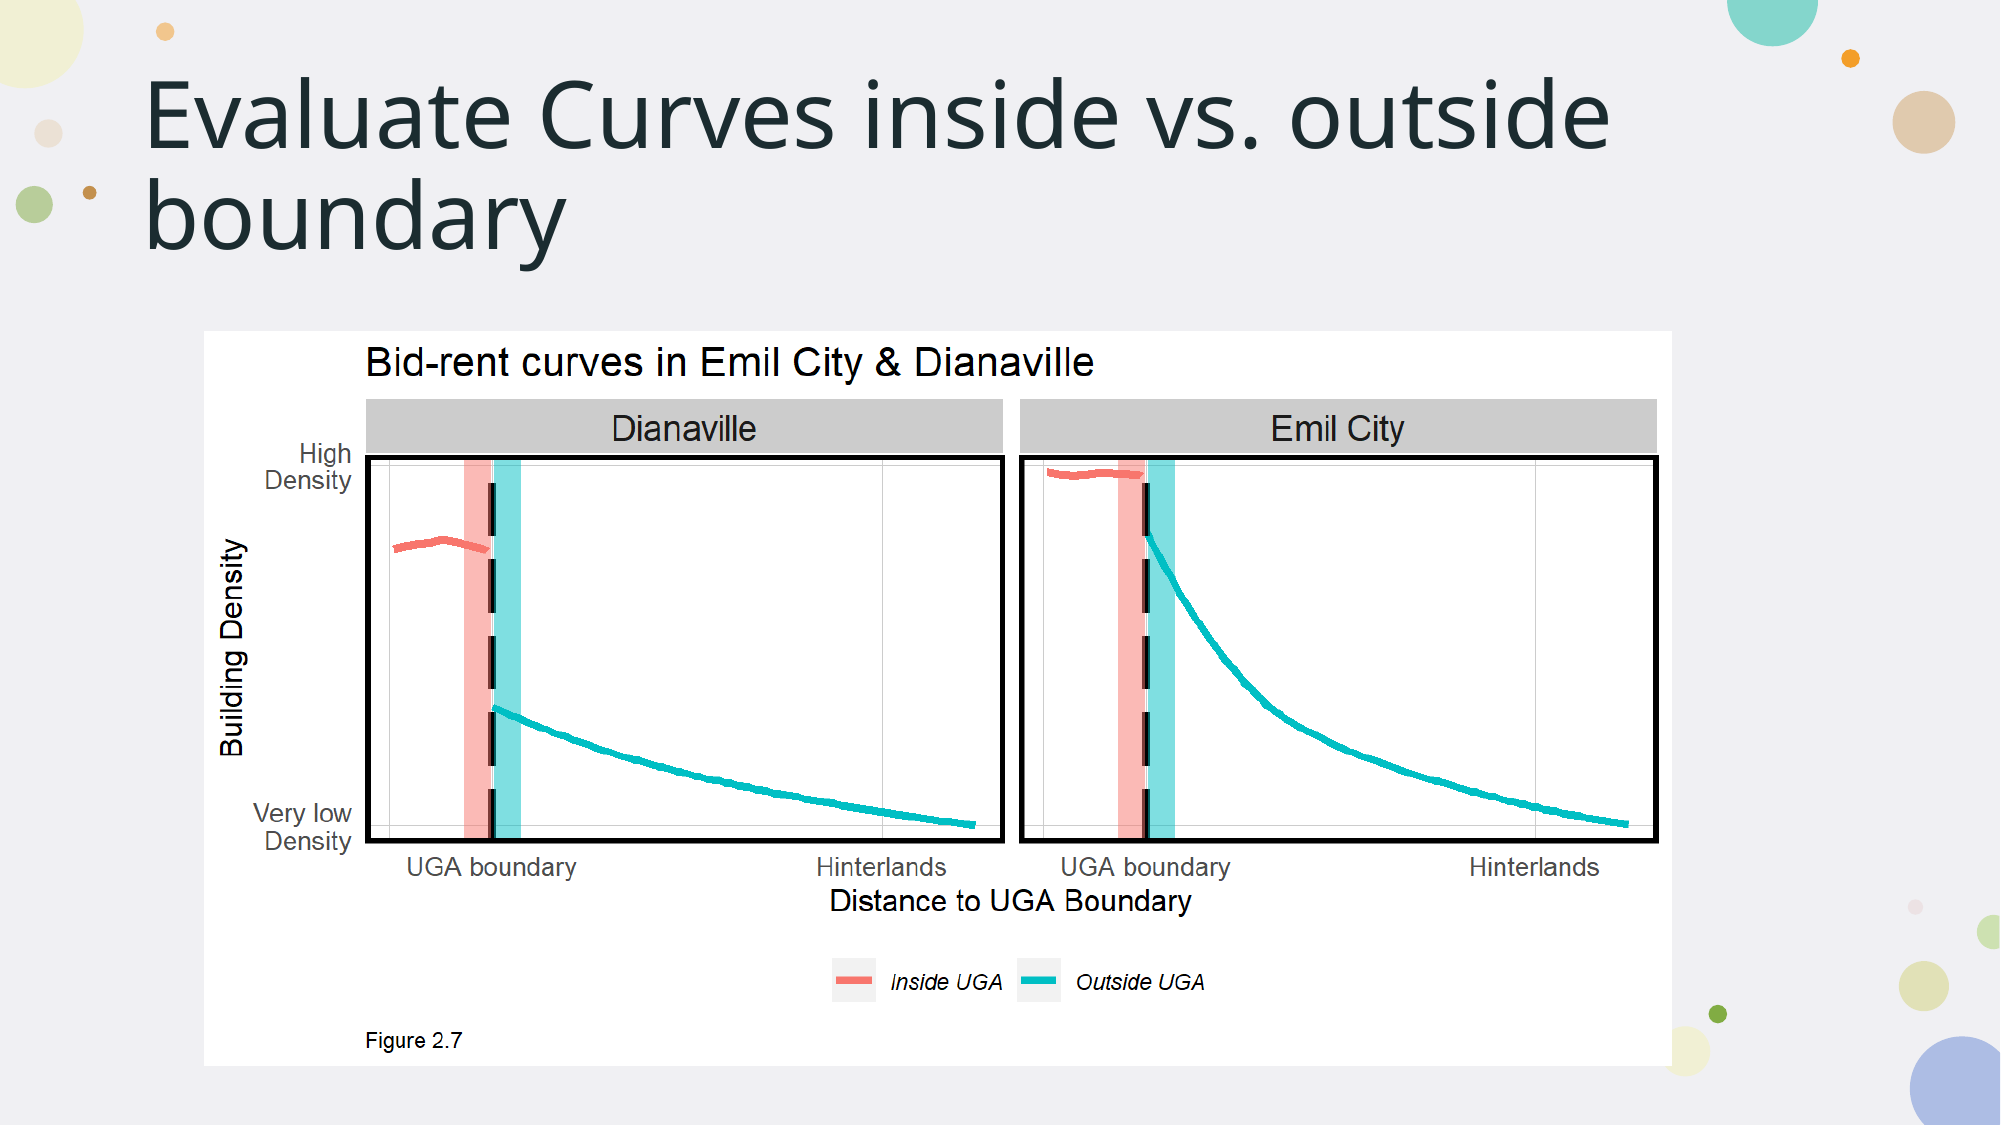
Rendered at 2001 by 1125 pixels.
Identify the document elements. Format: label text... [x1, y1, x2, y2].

title Evaluate Curves inside vs. outside boundary [127, 59, 1877, 278]
picture [204, 331, 1672, 1066]
